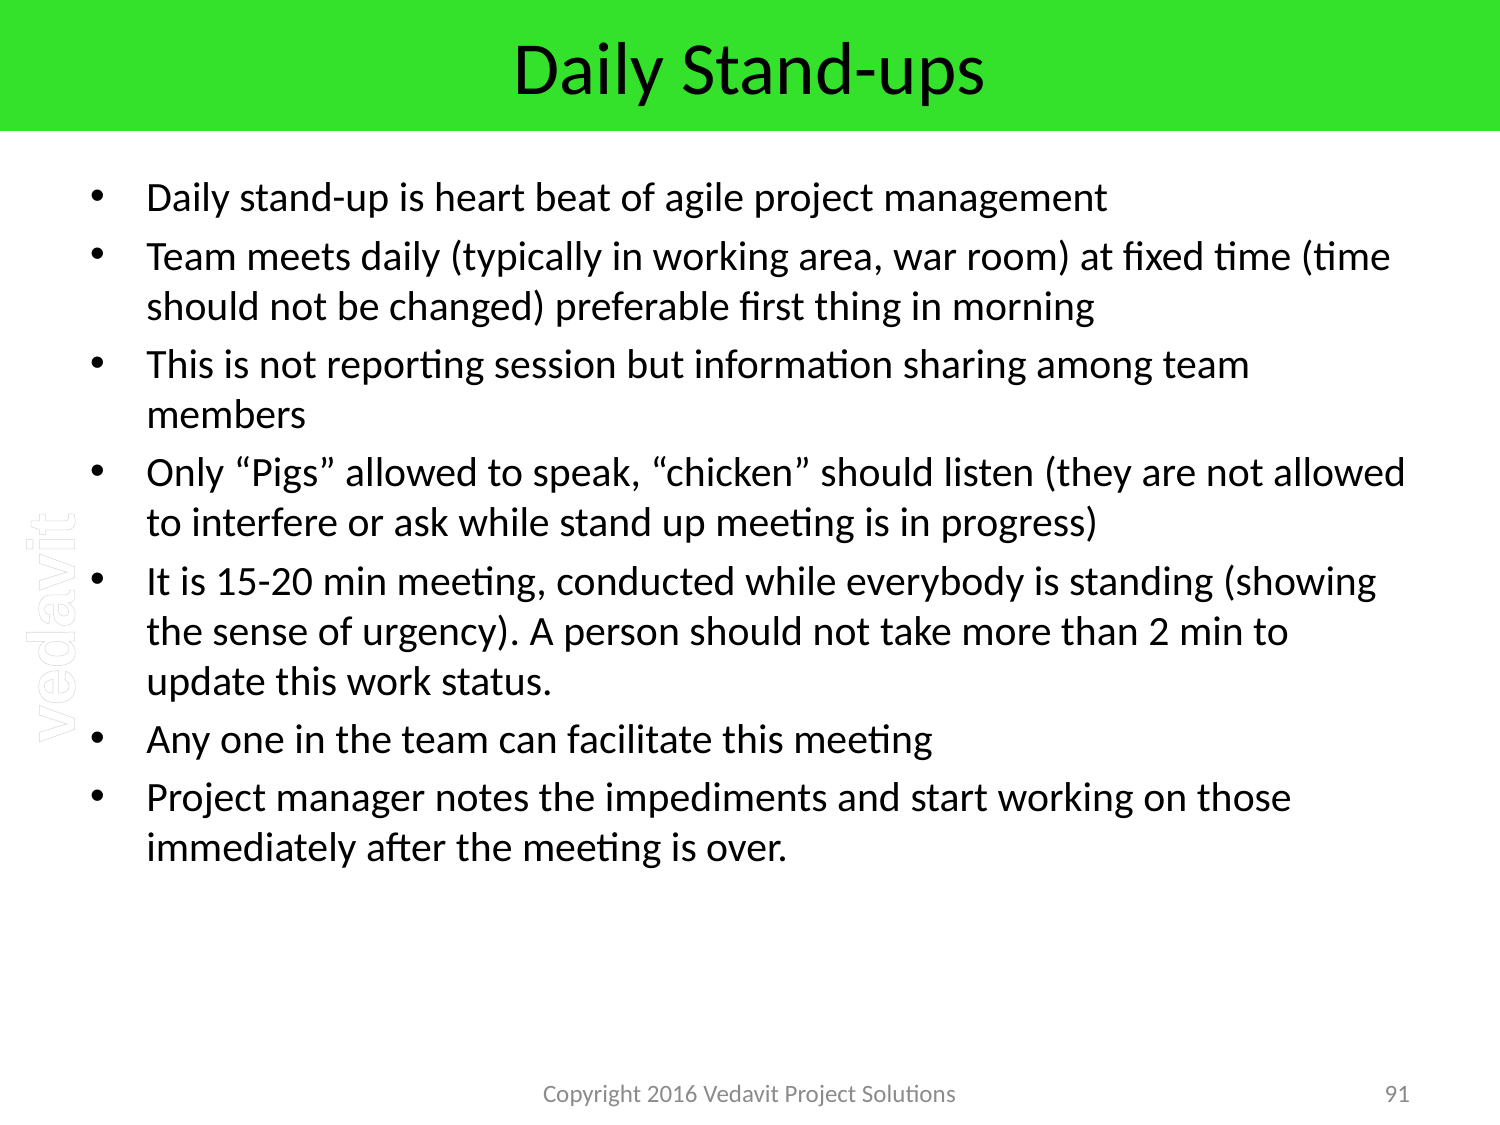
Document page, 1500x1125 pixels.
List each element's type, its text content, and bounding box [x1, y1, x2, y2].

title Daily Stand-ups [0, 0, 1500, 131]
list Daily stand-up is heart beat of agile project management Team meets daily (typically in working area, war room) at fixed time (time should not be changed) preferable first thing in morning This is not reporting session but information sharing among team members Only “Pigs” allowed to speak, “chicken” should listen (they are not allowed to interfere or ask while stand up meeting is in progress) It is 15-20 min meeting, conducted while everybody is standing (showing the sense of urgency). A person should not take more than 2 min to update this work status. Any one in the team can facilitate this meeting Project manager notes the impediments and start working on those immediately after the meeting is over. [75, 162, 1425, 1000]
footer Copyright 2016 Vedavit Project Solutions [512, 1062, 988, 1123]
slide_number 91 [1074, 1062, 1425, 1123]
